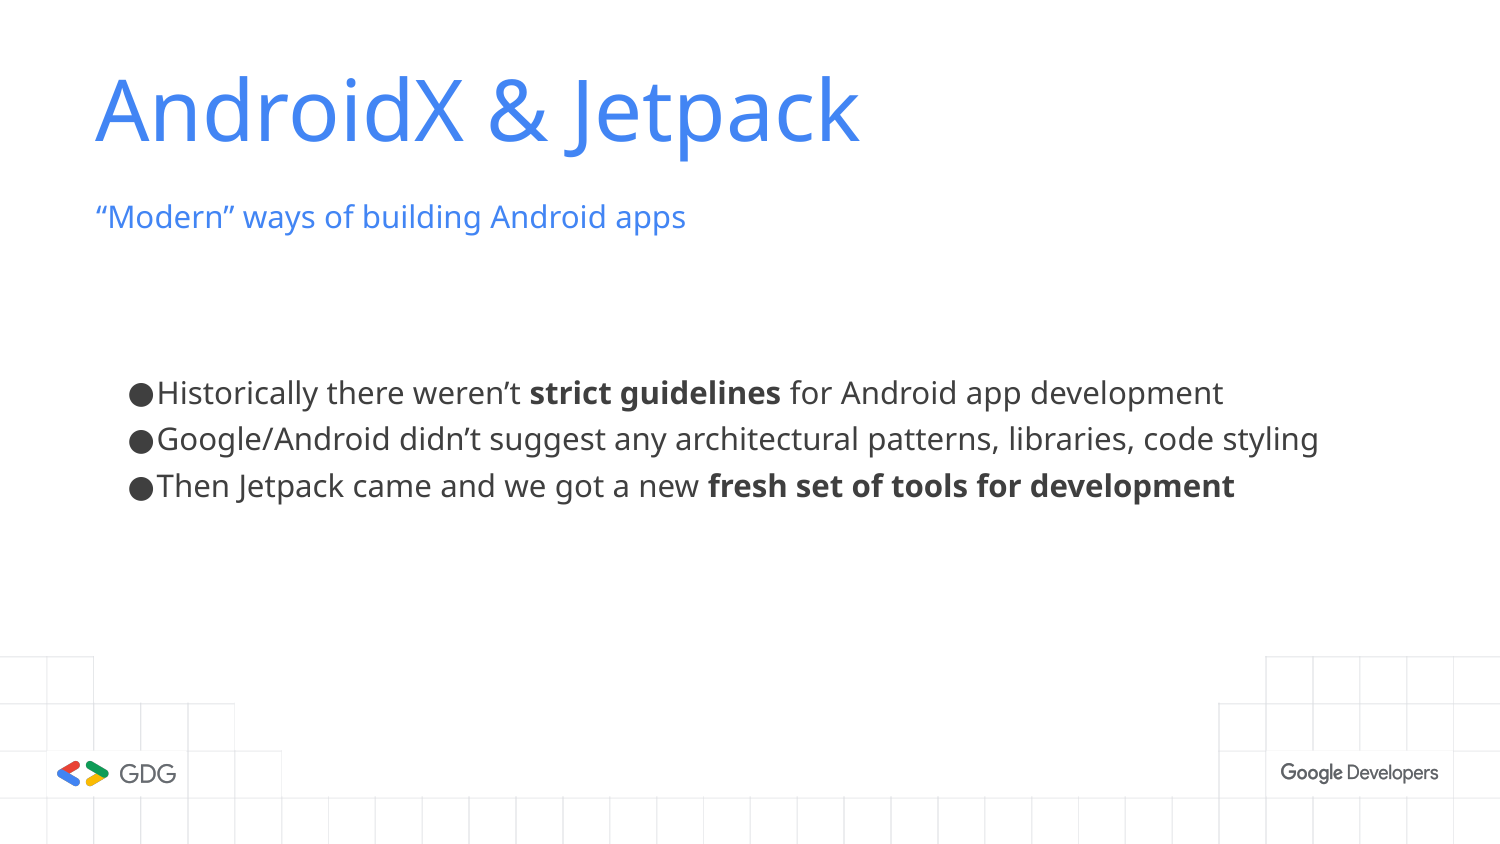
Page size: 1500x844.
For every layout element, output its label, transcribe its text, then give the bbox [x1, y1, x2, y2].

list Historically there weren’t strict guidelines for Android app development Google/Android didn’t suggest any architectural patterns, libraries, code styling Then Jetpack came and we got a new fresh set of tools for development [127, 363, 1461, 657]
subtitle “Modern” ways of building Android apps [96, 187, 1304, 270]
title AndroidX & Jetpack [95, 56, 1493, 151]
text_box [1266, 750, 1453, 797]
picture [0, 656, 1500, 844]
text_box [46, 750, 187, 797]
